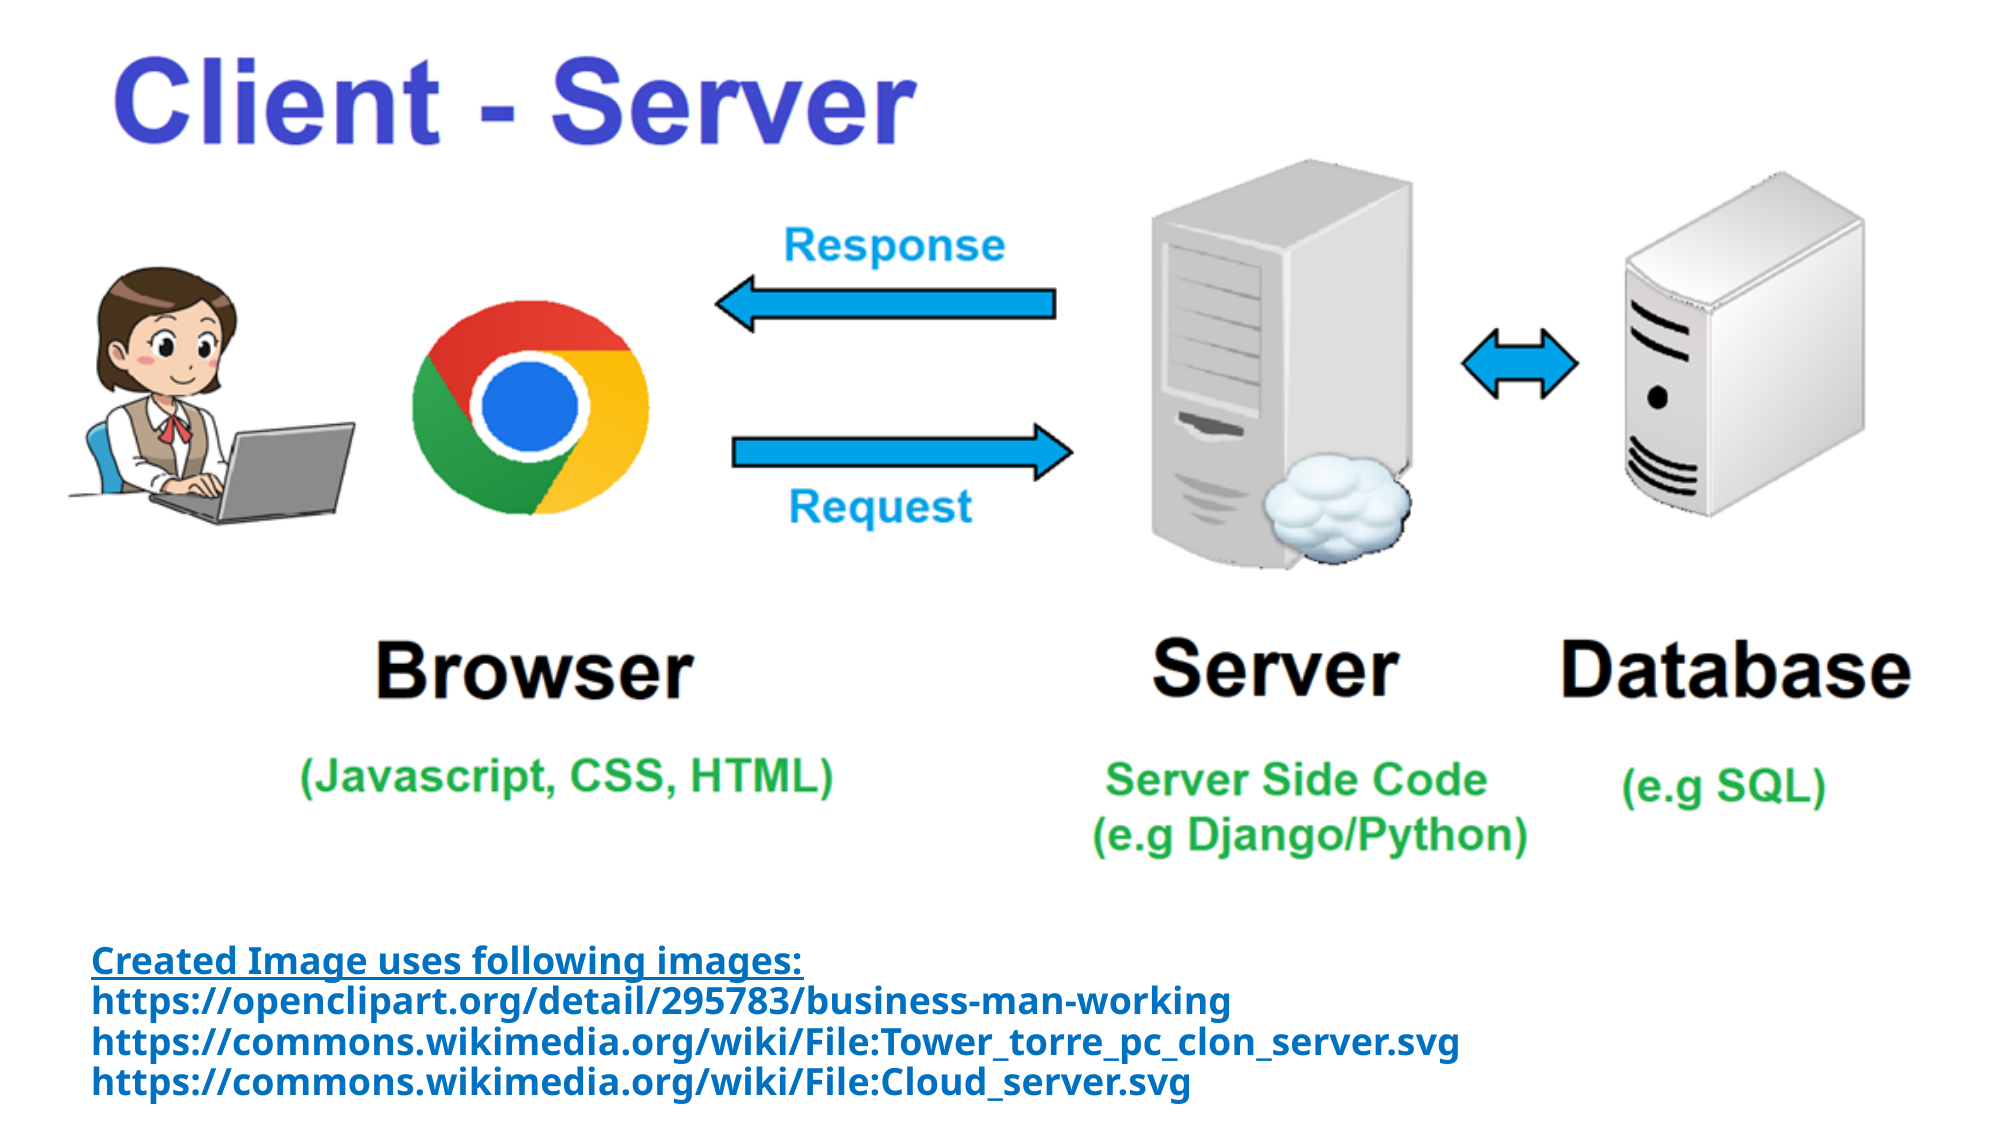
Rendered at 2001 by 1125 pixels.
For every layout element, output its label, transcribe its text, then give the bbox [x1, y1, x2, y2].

picture [39, 7, 1925, 921]
title Created Image uses following images: https://openclipart.org/detail/295783/business-man-working https://commons.wikimedia.org/wiki/File:Tower_torre_pc_clon_server.svg https://commons.wikimedia.org/wiki/File:Cloud_server.svg [75, 920, 2000, 1125]
